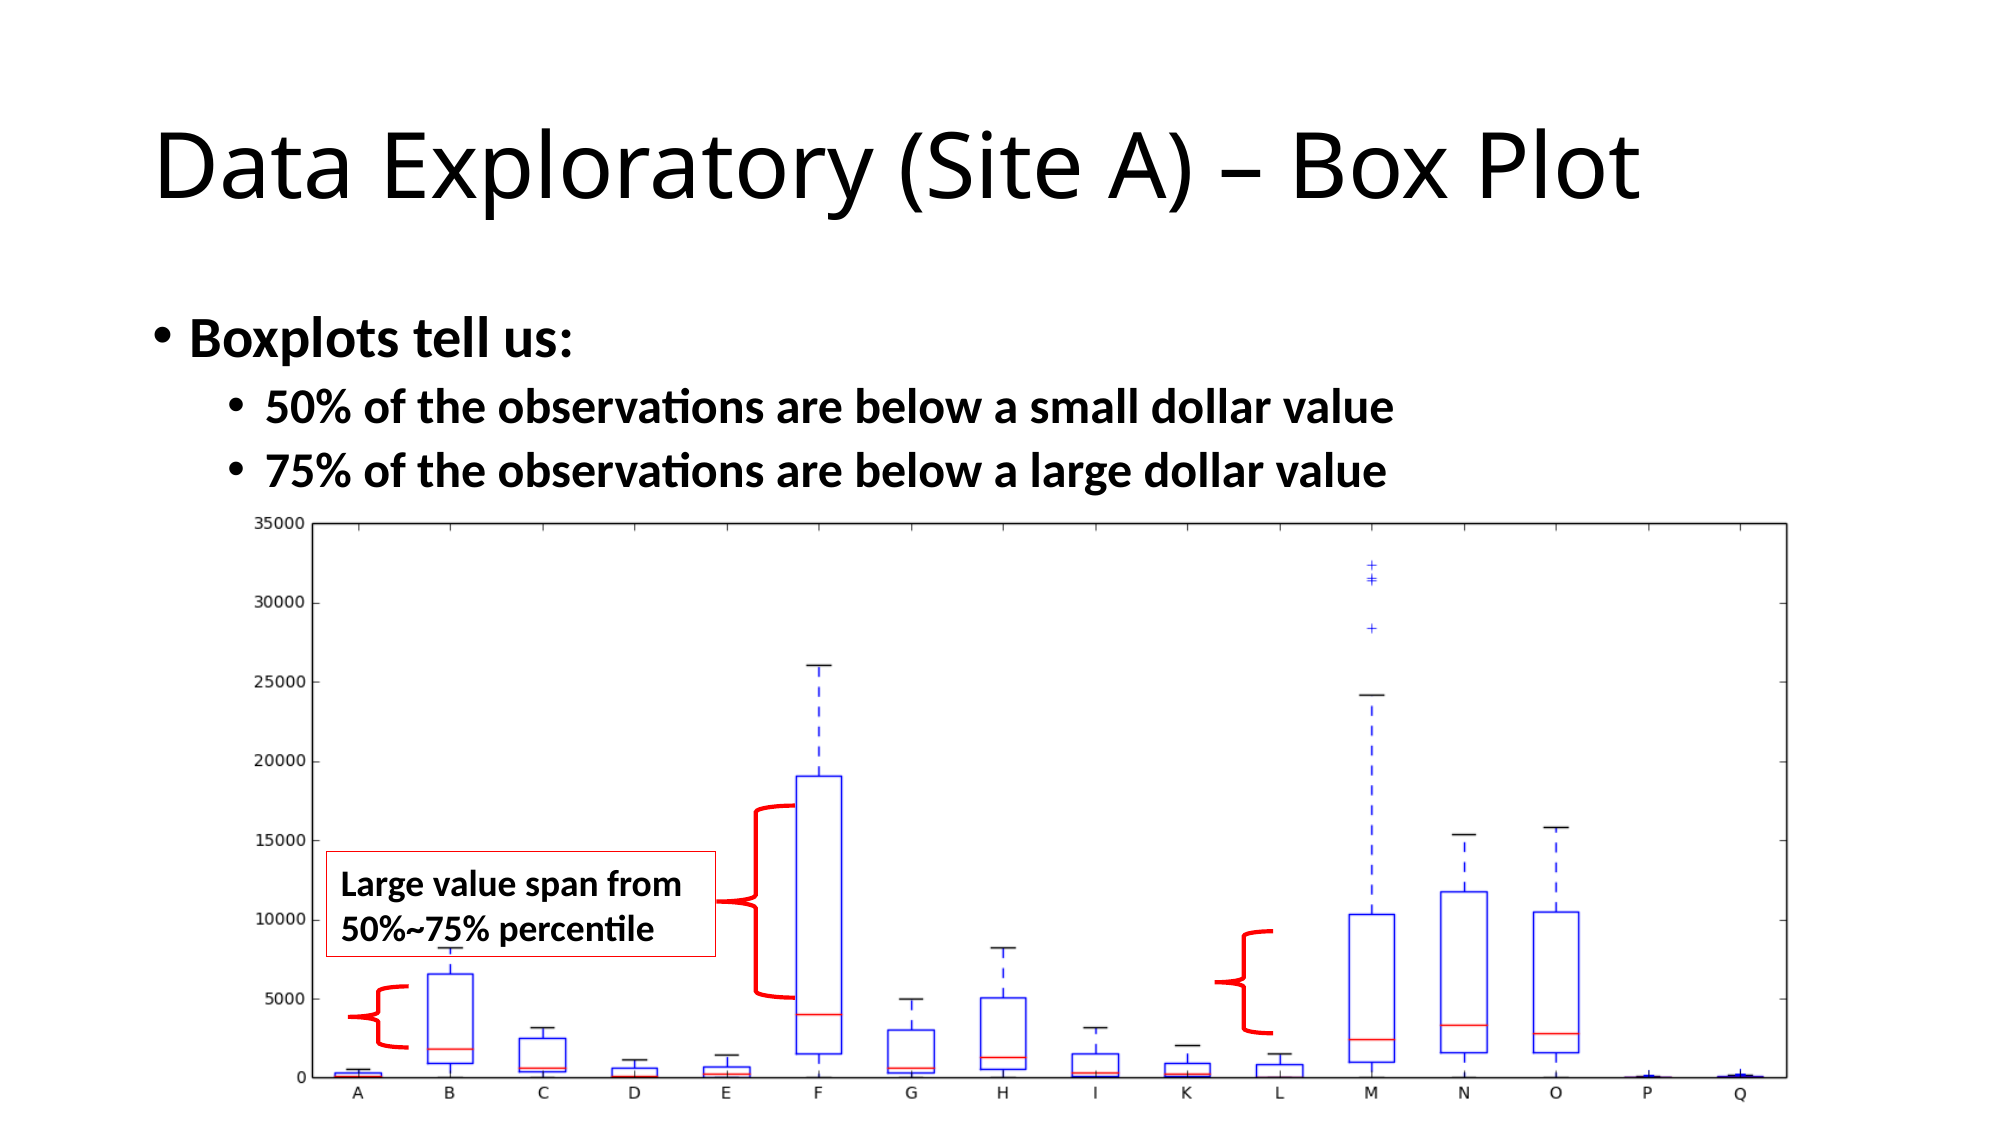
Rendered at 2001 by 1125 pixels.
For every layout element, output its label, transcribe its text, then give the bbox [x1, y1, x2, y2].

title Data Exploratory (Site A) – Box Plot [137, 59, 1863, 278]
picture [243, 504, 1797, 1113]
text_box Boxplots tell us: 50% of the observations are below a small dollar value 75% of the observations are below a large dollar value [137, 299, 1863, 1014]
